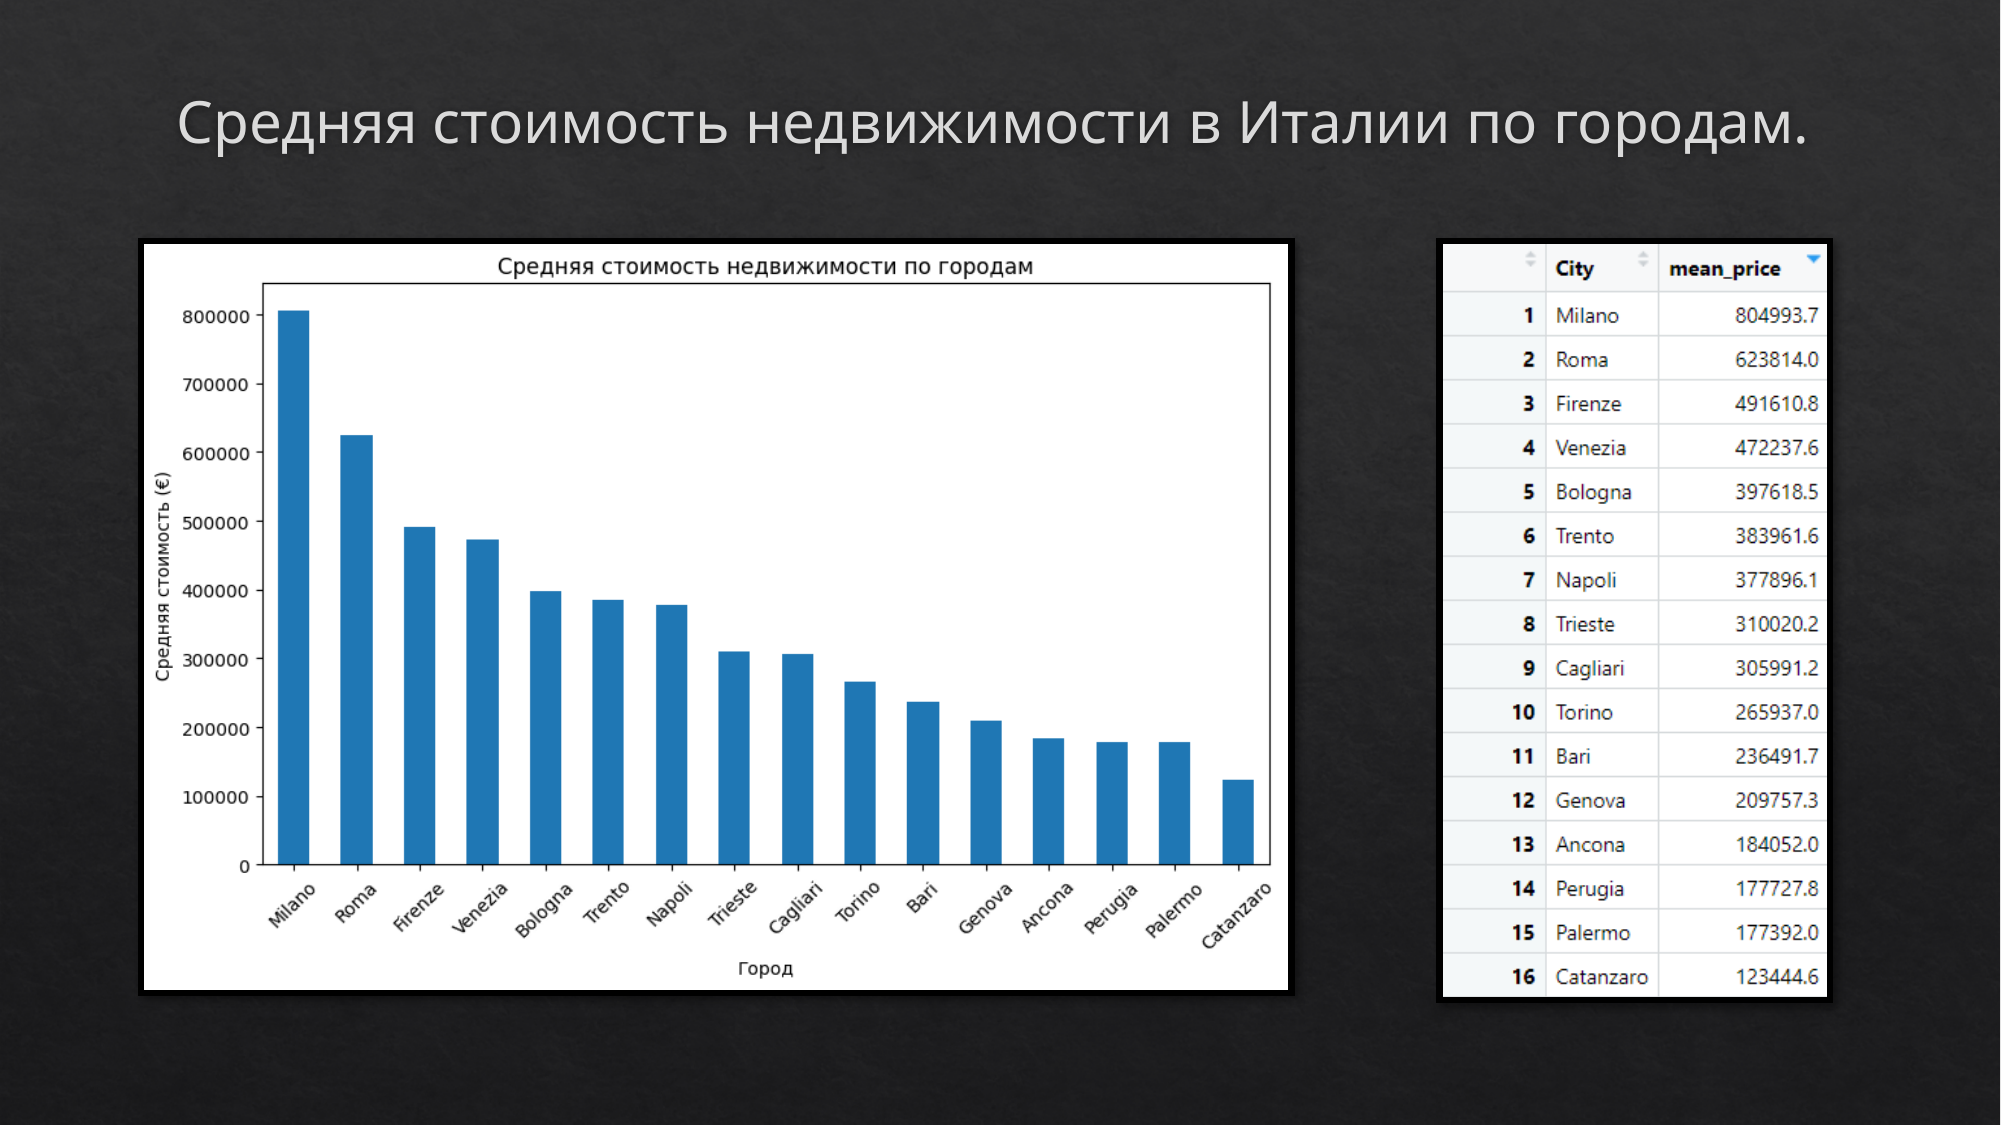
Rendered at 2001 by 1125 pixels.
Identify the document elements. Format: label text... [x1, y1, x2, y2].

picture [143, 243, 1289, 991]
title Средняя стоимость недвижимости в Италии по городам. [45, 11, 1941, 230]
picture [1442, 243, 1827, 998]
